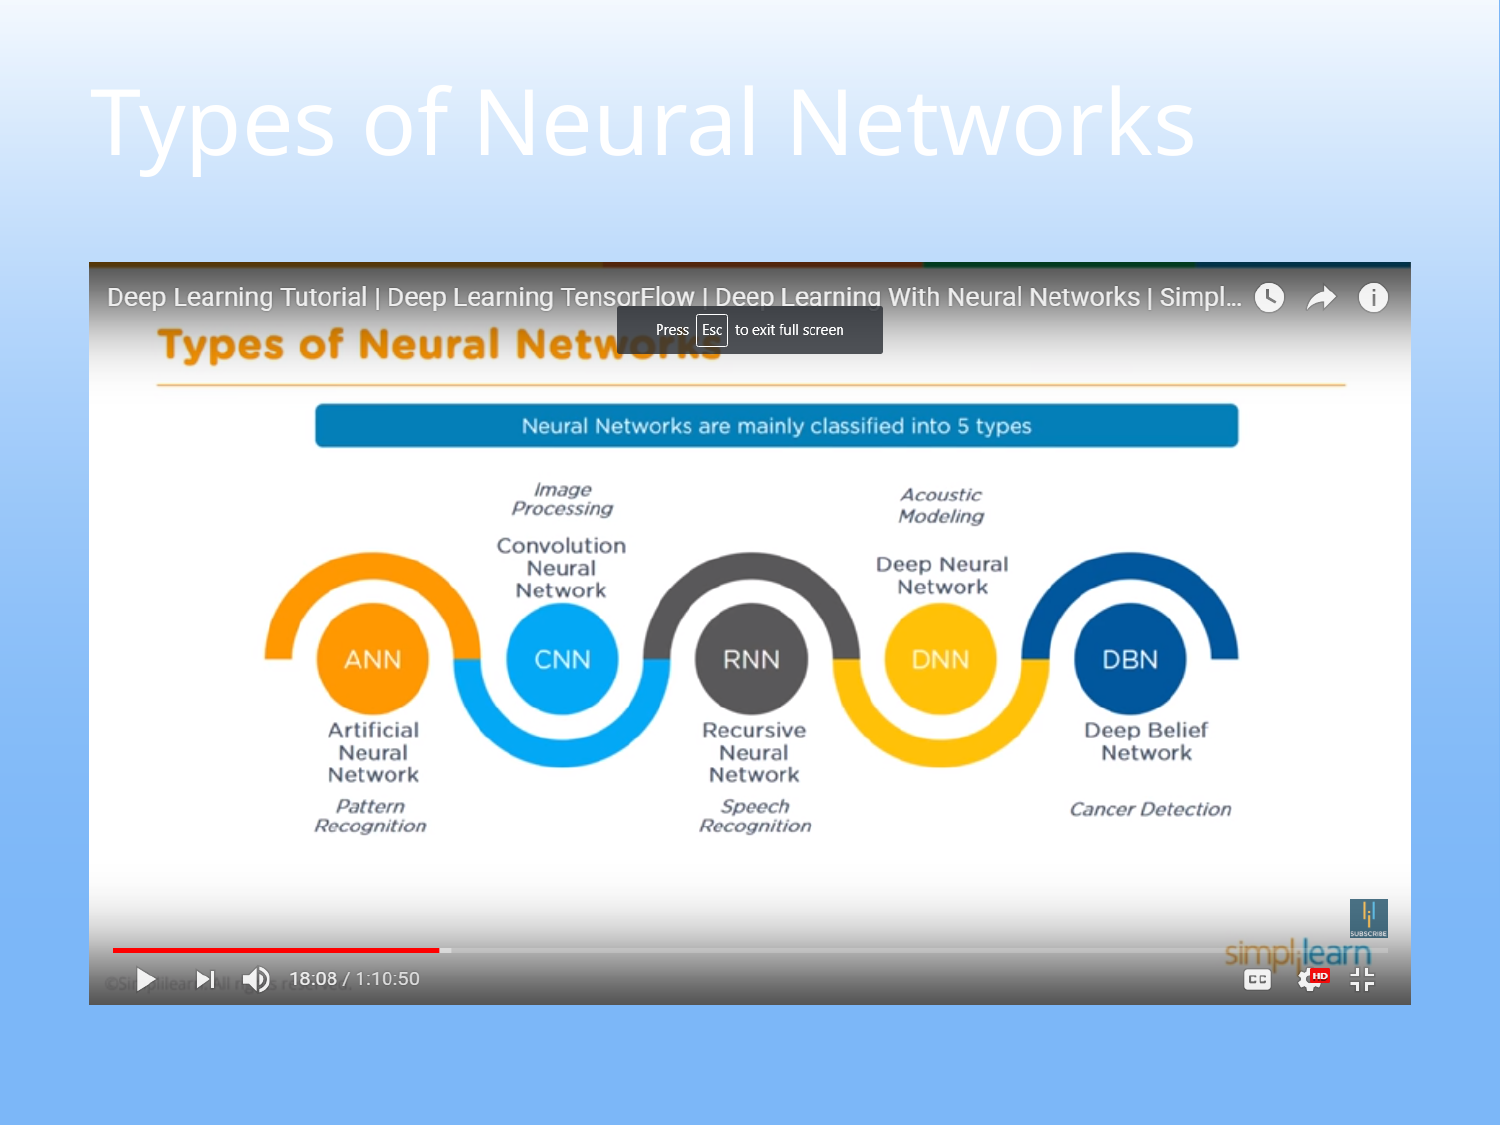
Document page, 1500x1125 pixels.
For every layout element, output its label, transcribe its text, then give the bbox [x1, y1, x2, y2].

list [89, 261, 1411, 1006]
title Types of Neural Networks [75, 24, 1425, 213]
